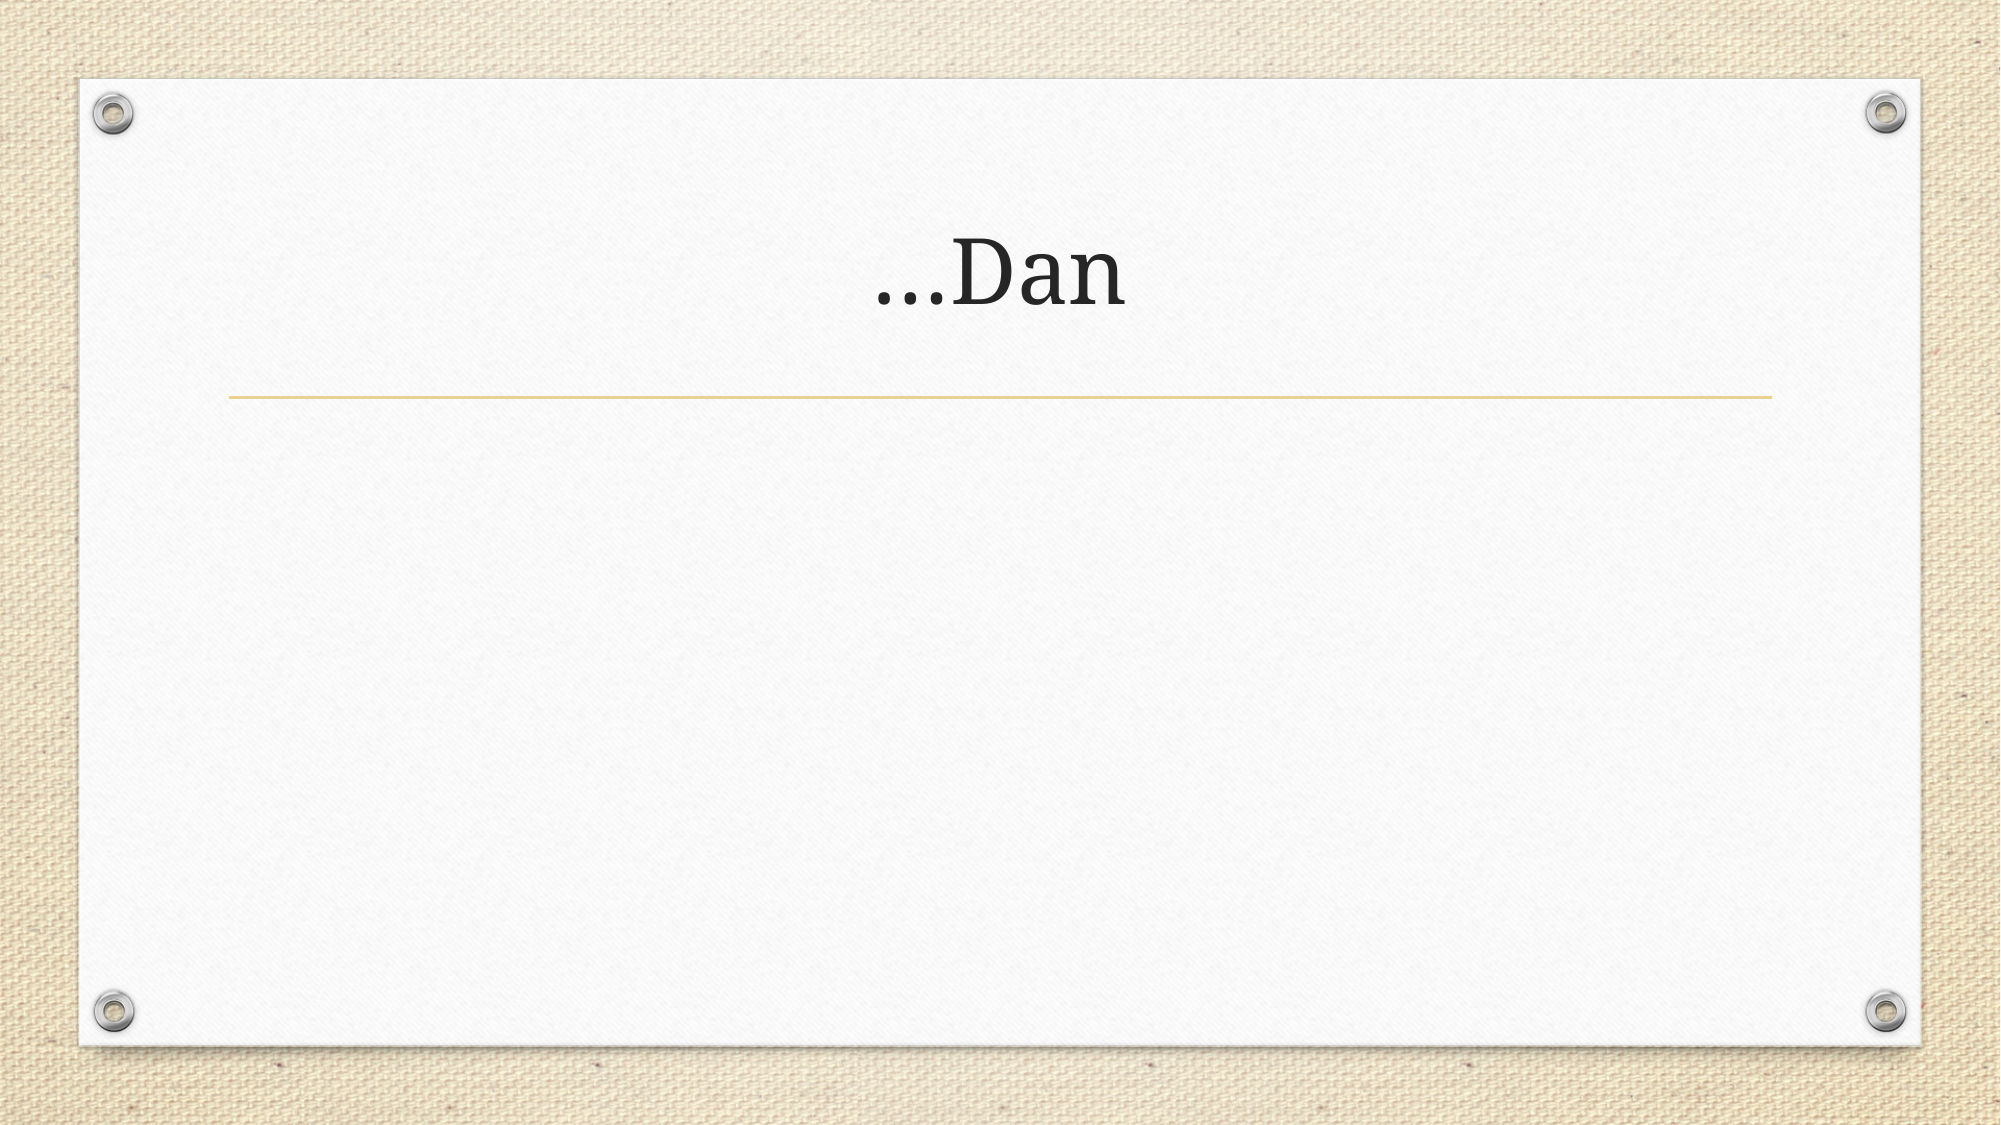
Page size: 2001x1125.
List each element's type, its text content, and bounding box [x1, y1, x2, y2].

picture [0, 0, 2001, 1125]
title …Dan [212, 161, 1788, 375]
